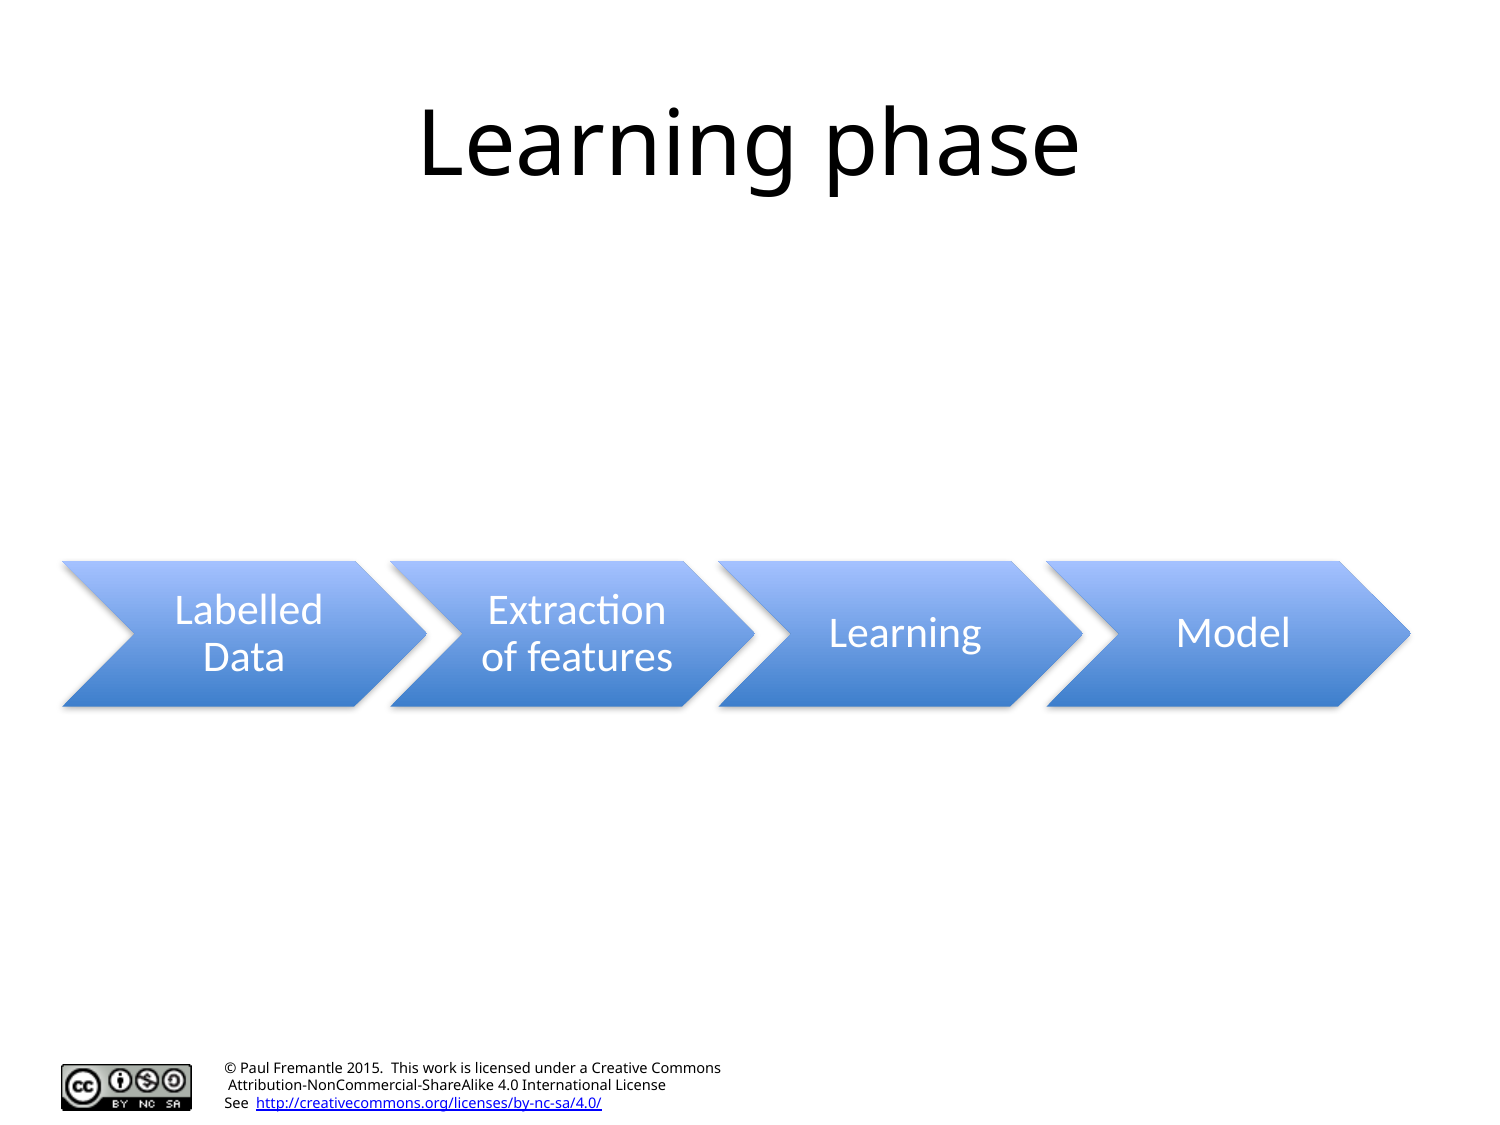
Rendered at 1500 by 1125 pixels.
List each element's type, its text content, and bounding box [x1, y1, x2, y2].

picture [61, 1064, 192, 1111]
title Learning phase [75, 45, 1425, 233]
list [61, 262, 1412, 1006]
